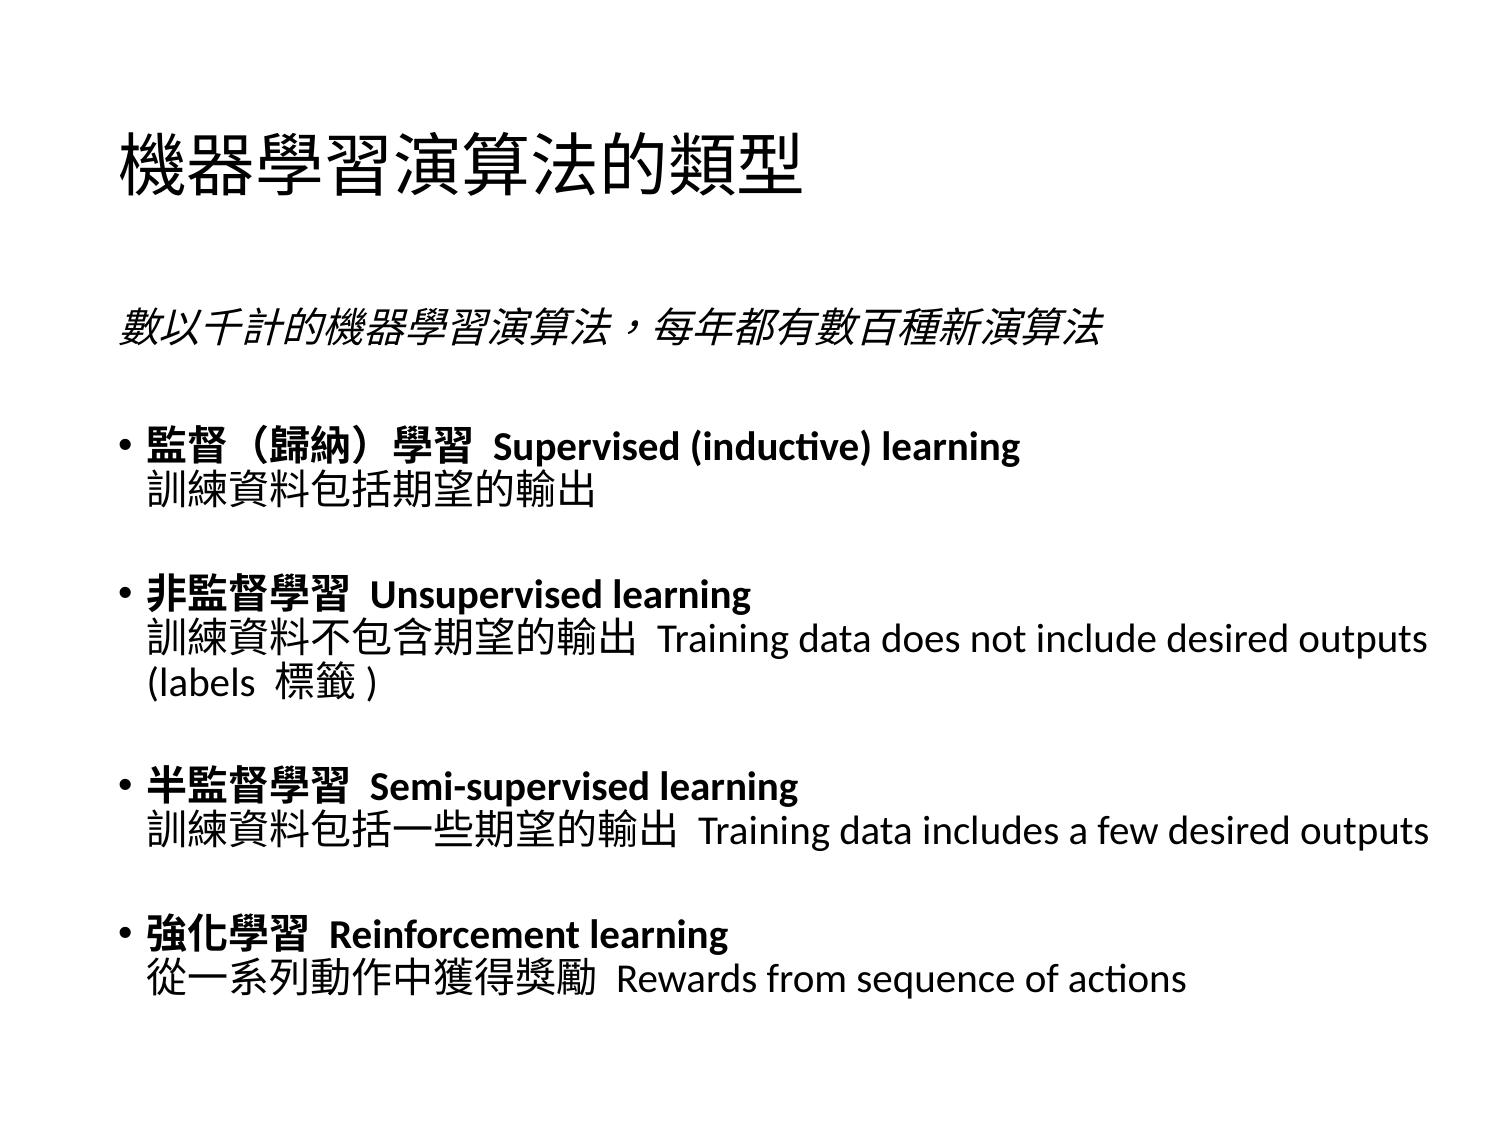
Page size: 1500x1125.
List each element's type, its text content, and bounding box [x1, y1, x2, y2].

title 機器學習演算法的類型 [103, 59, 1397, 278]
list 數以千計的機器學習演算法，每年都有數百種新演算法 監督（歸納）學習 Supervised (inductive) learning 訓練資料包括期望的輸出 非監督學習 Unsupervised learning 訓練資料不包含期望的輸出 Training data does not include desired outputs (labels 標籤) 半監督學習 Semi-supervised learning 訓練資料包括一些期望的輸出 Training data includes a few desired outputs 強化學習 Reinforcement learning 從一系列動作中獲得獎勵 Rewards from sequence of actions [103, 299, 1471, 1014]
